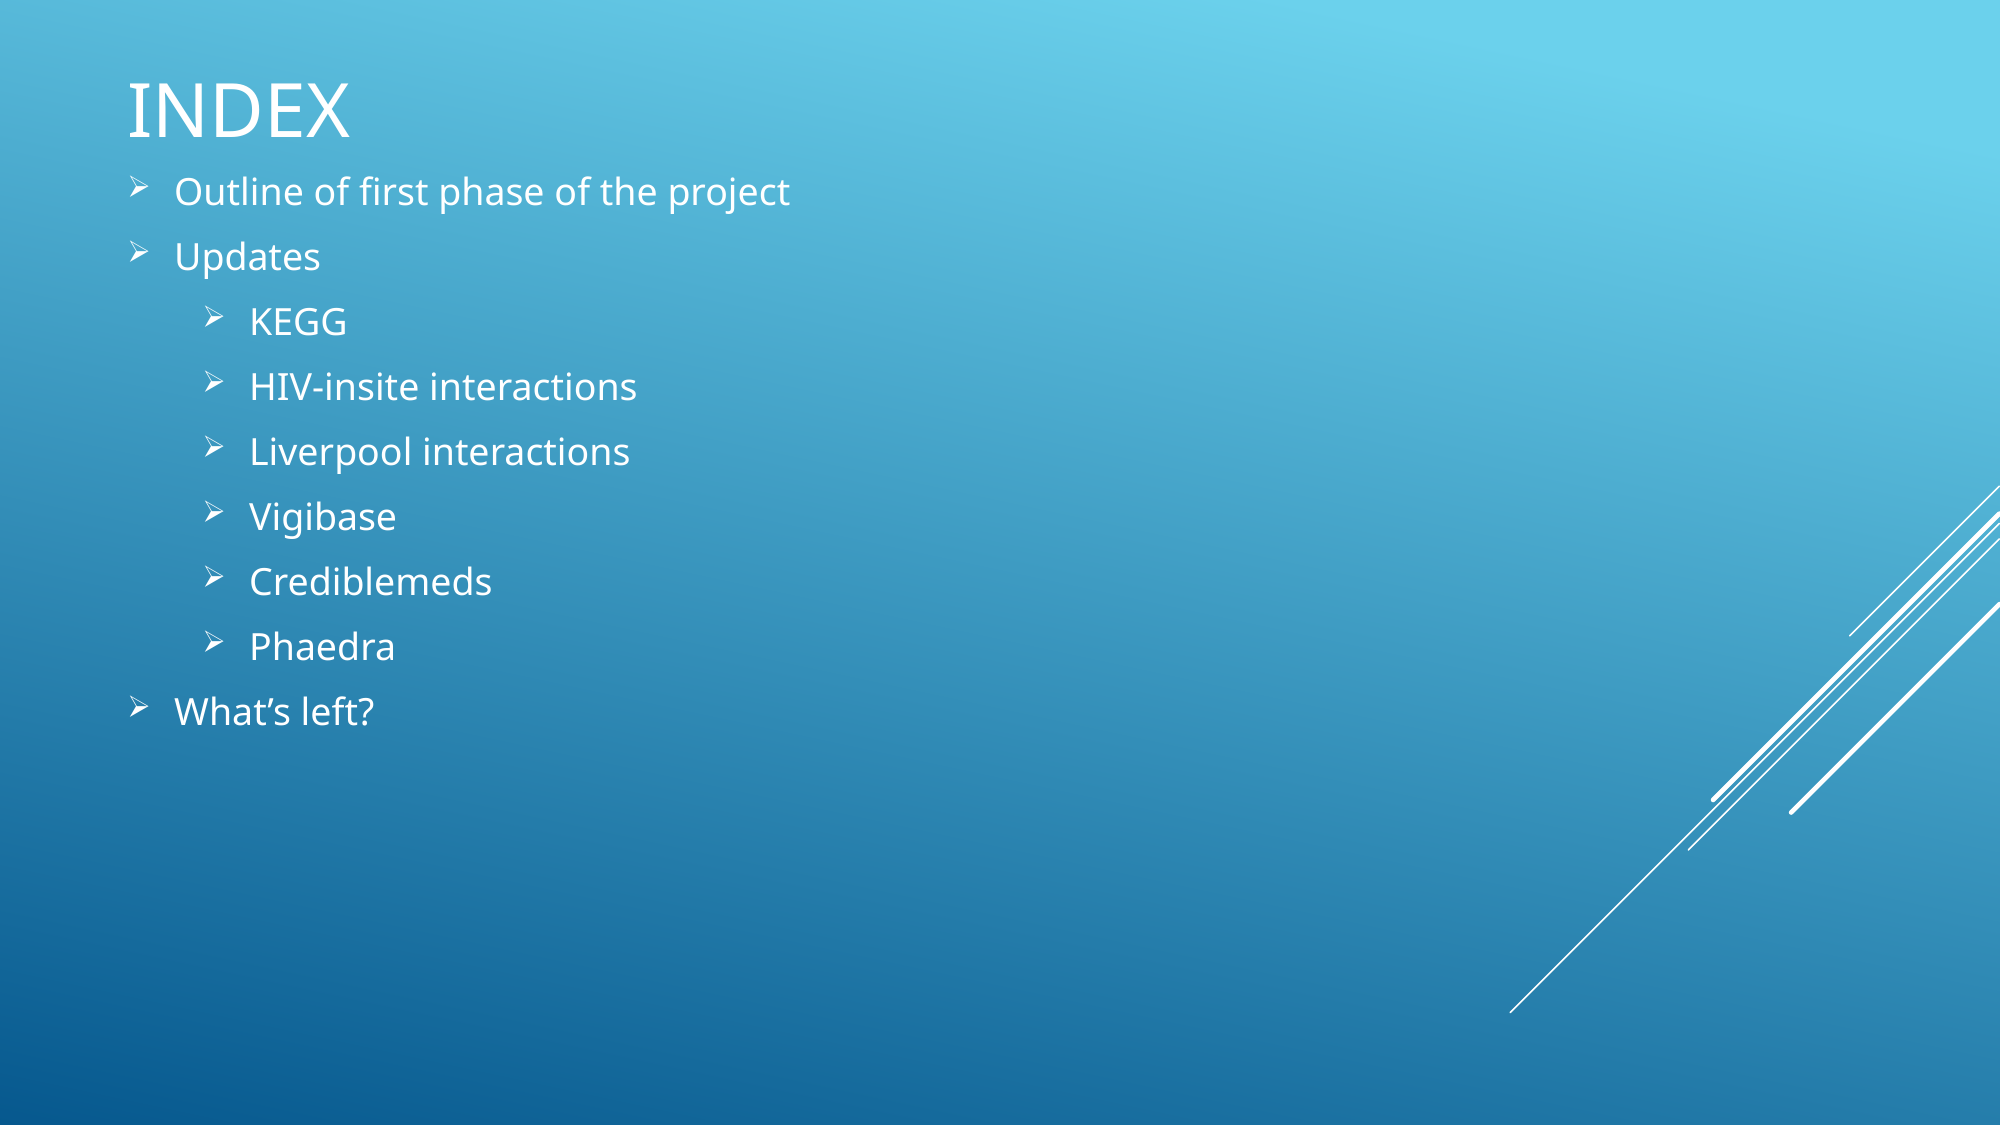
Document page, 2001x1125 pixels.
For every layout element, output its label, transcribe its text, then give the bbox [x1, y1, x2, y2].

text_box Outline of first phase of the project Updates KEGG HIV-insite interactions Liverpool interactions Vigibase Crediblemeds Phaedra What’s left? [112, 160, 1513, 1080]
title INDEX [112, 0, 1513, 160]
